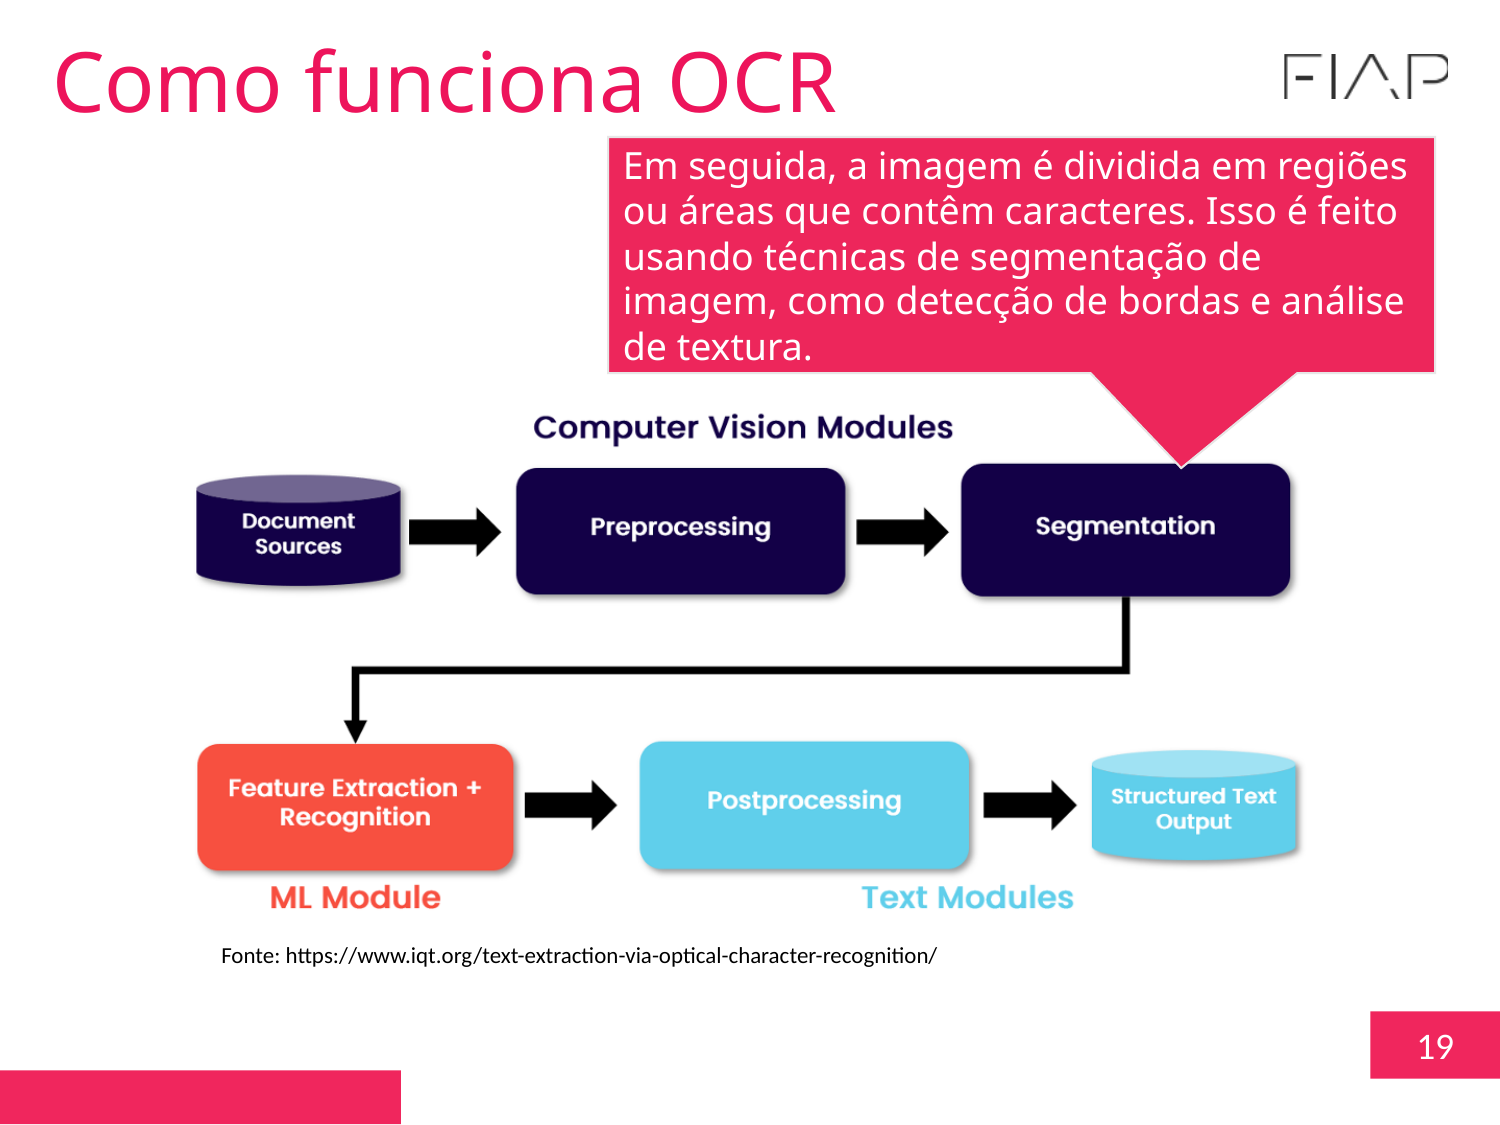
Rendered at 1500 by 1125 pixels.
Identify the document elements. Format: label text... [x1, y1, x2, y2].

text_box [187, 398, 1313, 976]
text_box Como funciona OCR [37, 21, 1075, 137]
text_box Em seguida, a imagem é dividida em regiões ou áreas que contêm caracteres. Isso é feito usando técnicas de segmentação de imagem, como detecção de bordas e análise de textura. [607, 135, 1437, 398]
